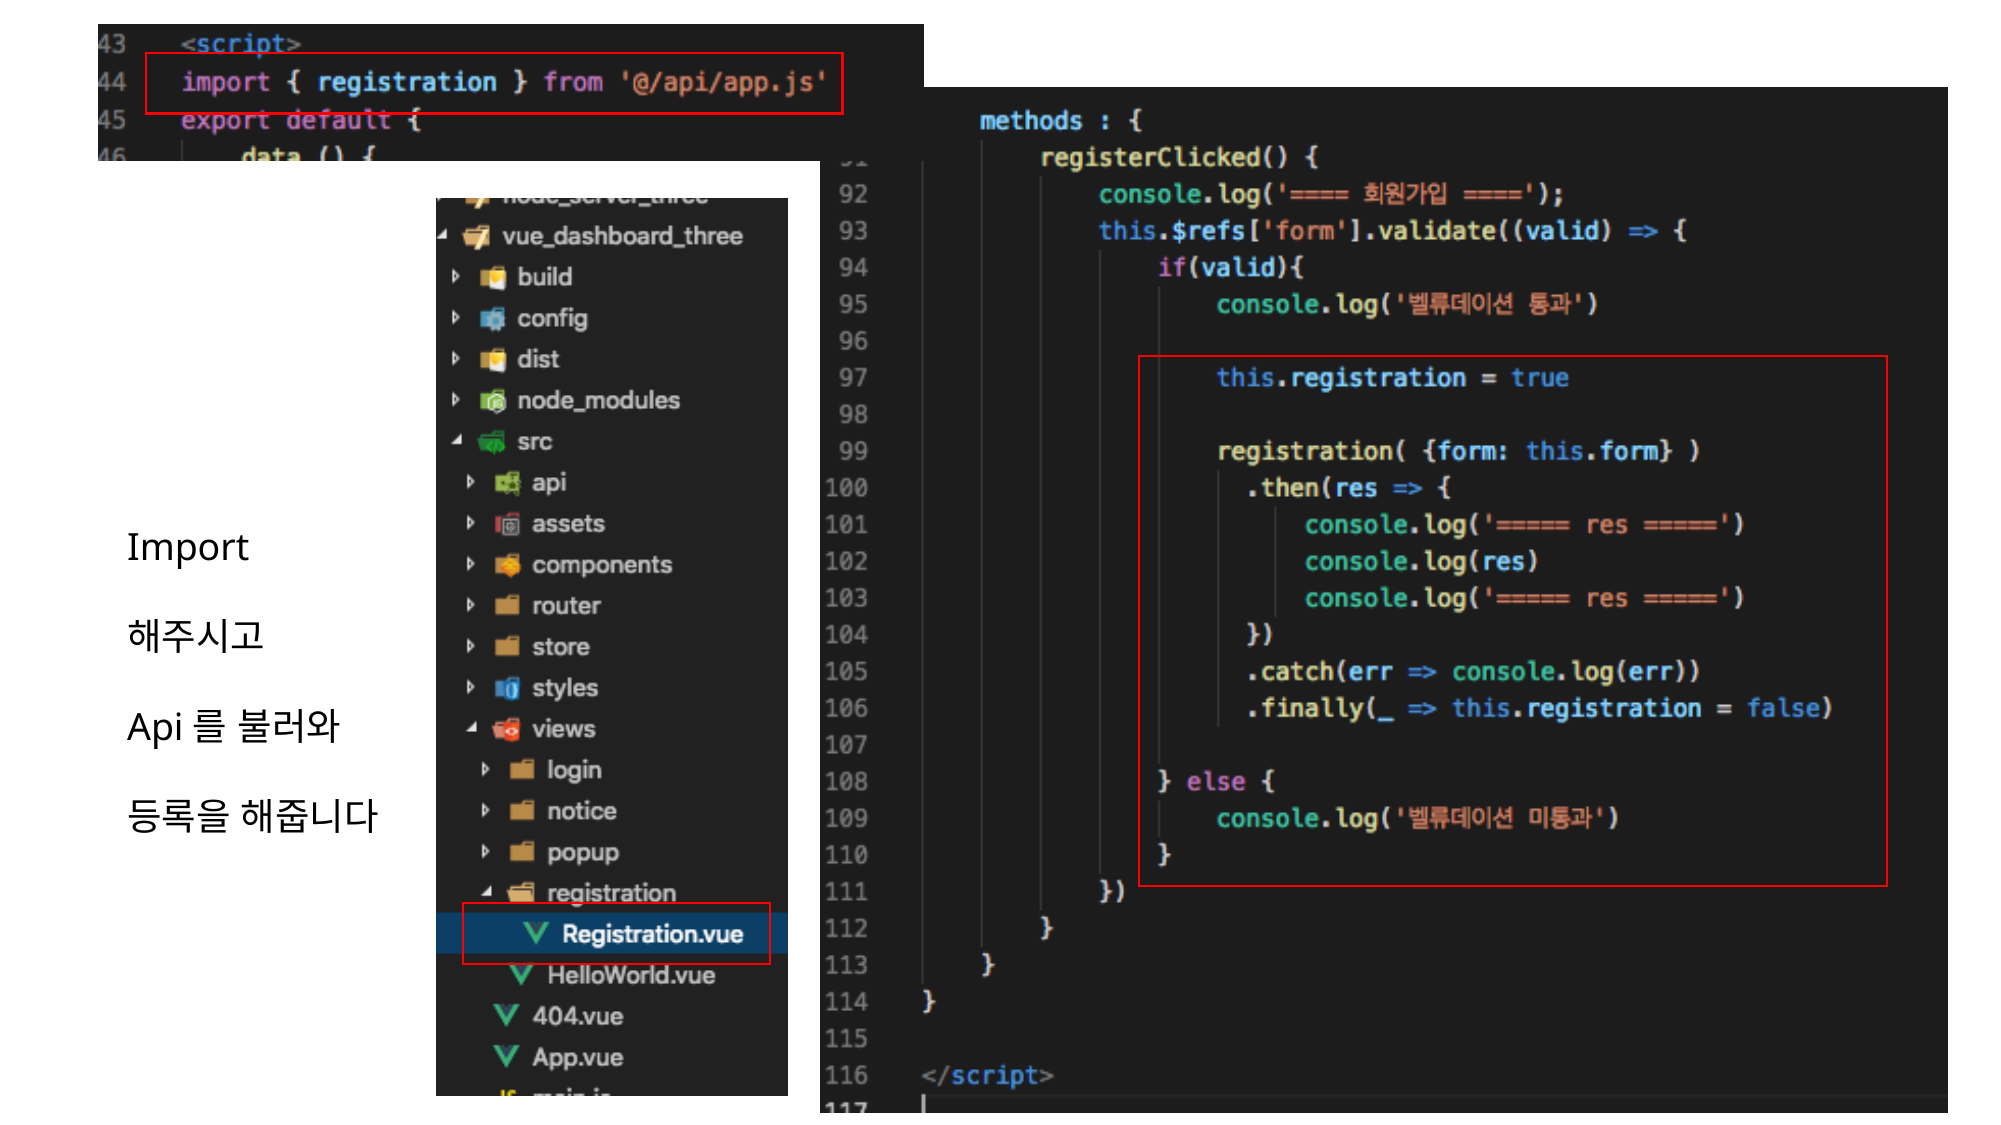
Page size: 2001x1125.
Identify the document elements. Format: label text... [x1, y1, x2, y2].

picture [436, 198, 788, 1096]
picture [98, 24, 1948, 1113]
text_box Import 해주시고 Api를 불러와 등록을 해줍니다 [112, 515, 395, 846]
